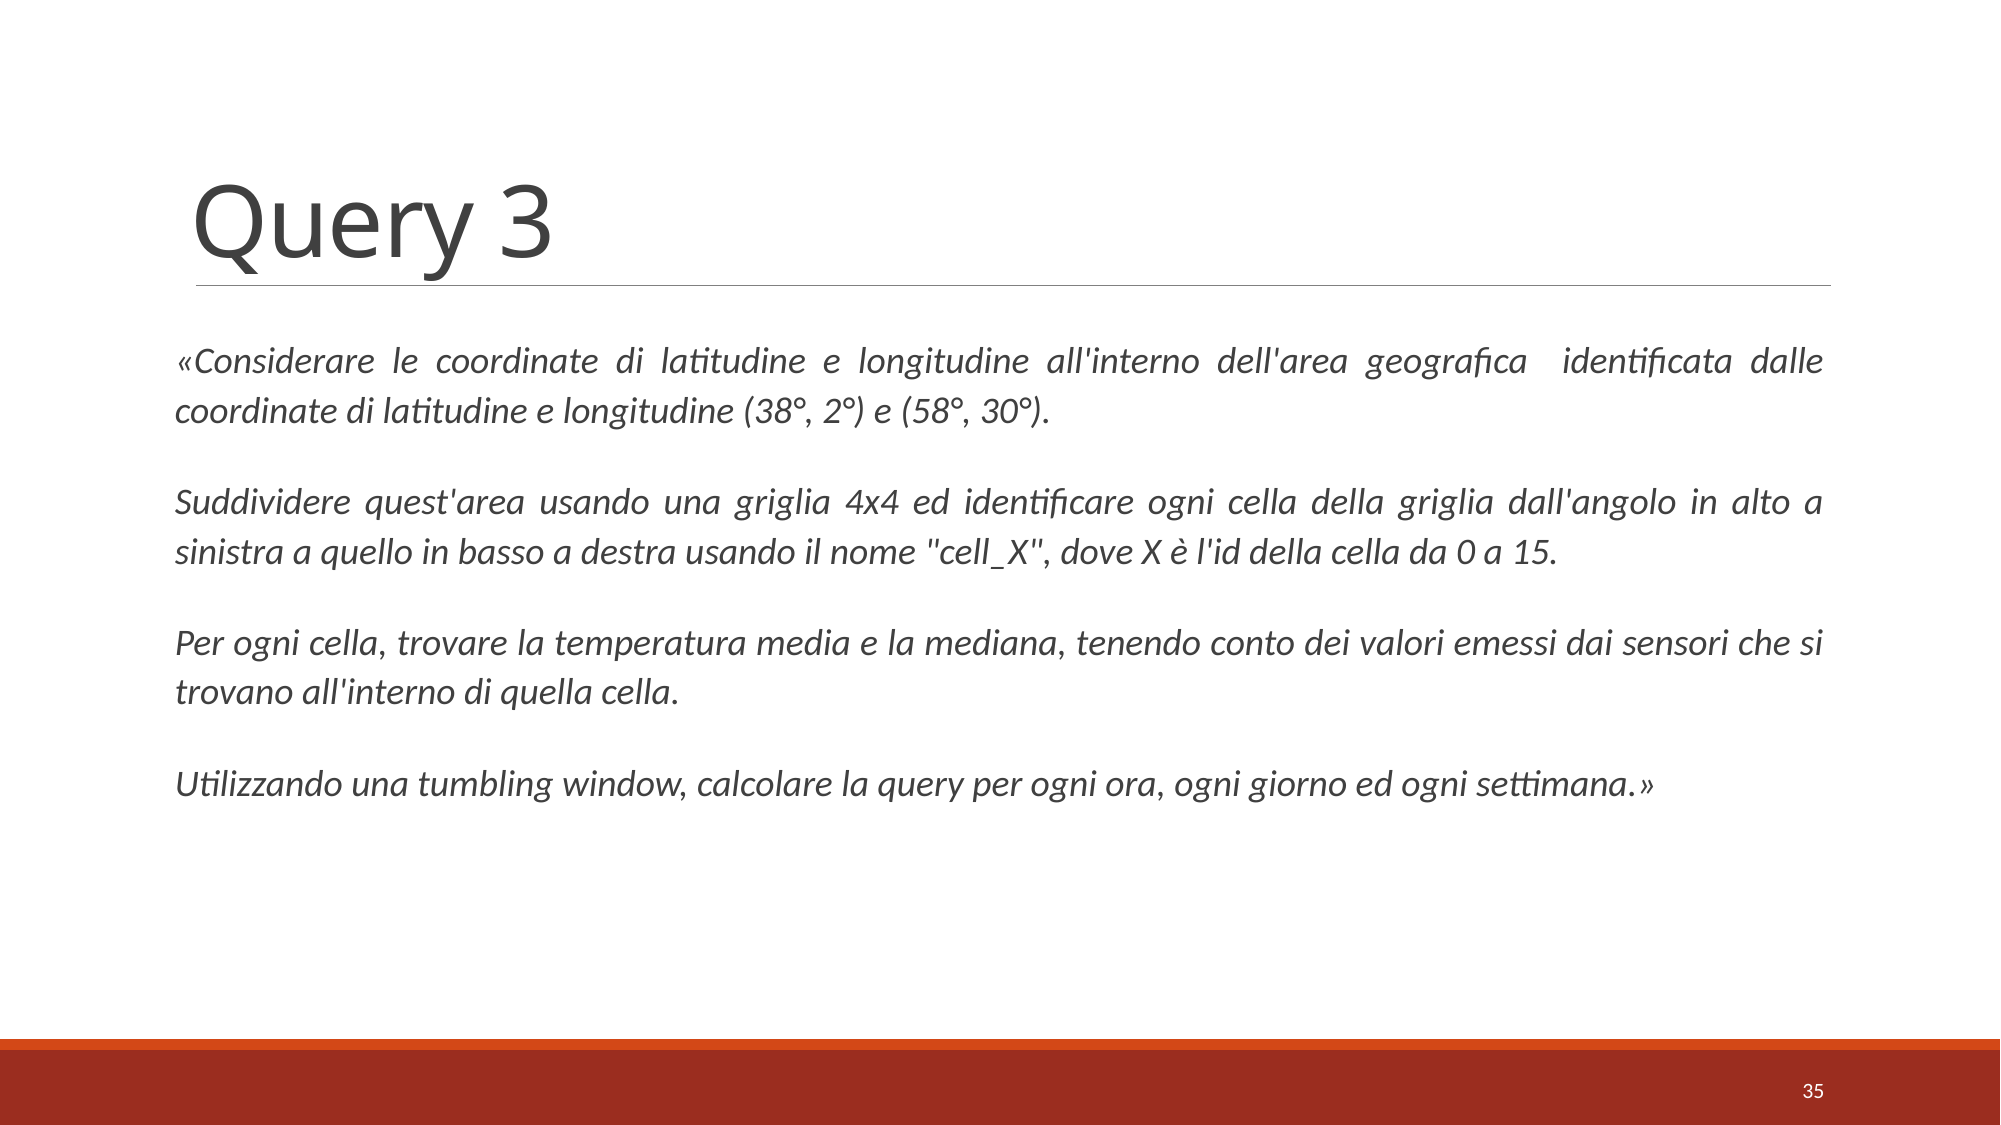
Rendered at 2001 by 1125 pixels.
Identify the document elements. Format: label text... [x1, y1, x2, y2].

title Query 3 [175, 47, 1826, 285]
list «Considerare le coordinate di latitudine e longitudine all'interno dell'area geografica identificata dalle coordinate di latitudine e longitudine (38°, 2°) e (58°, 30°). Suddividere quest'area usando una griglia 4x4 ed identificare ogni cella della griglia dall'angolo in alto a sinistra a quello in basso a destra usando il nome "cell_X", dove X è l'id della cella da 0 a 15. Per ogni cella, trovare la temperatura media e la mediana, tenendo conto dei valori emessi dai sensori che si trovano all'interno di quella cella. Utilizzando una tumbling window, calcolare la query per ogni ora, ogni giorno ed ogni settimana.» [174, 324, 1825, 922]
slide_number 35 [1624, 1059, 1840, 1120]
